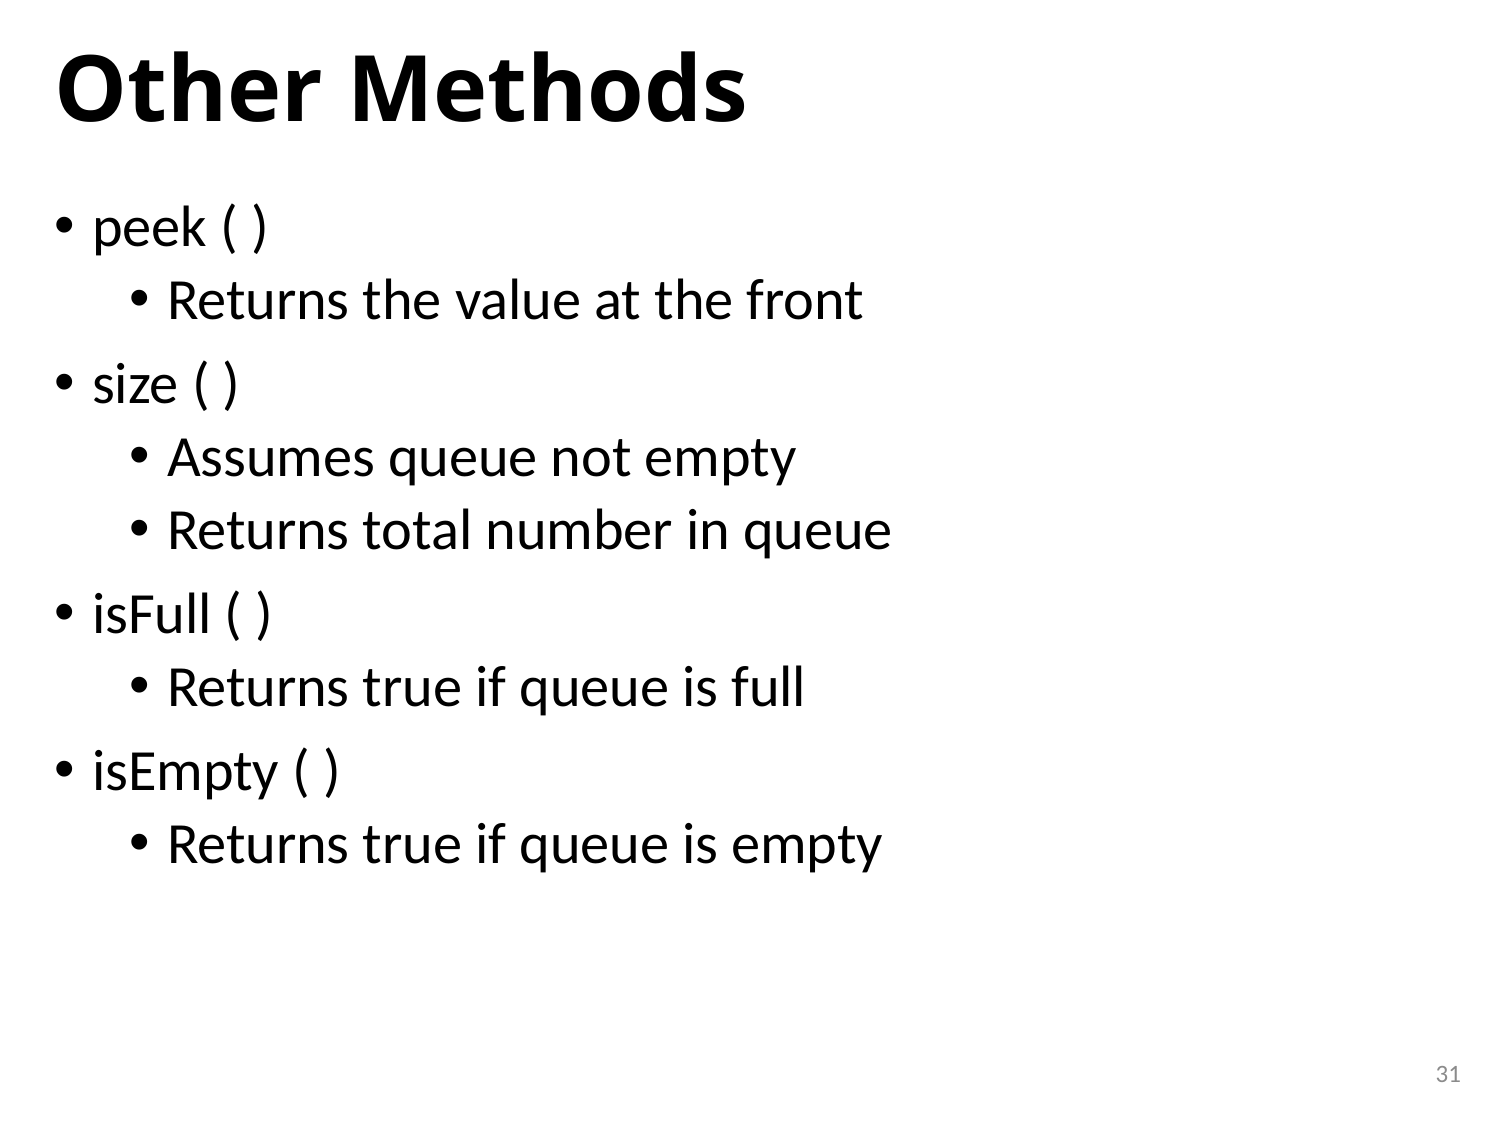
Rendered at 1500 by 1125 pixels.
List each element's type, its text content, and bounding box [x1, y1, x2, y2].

slide_number 31 [1138, 1042, 1477, 1103]
title Other Methods [39, 22, 1461, 161]
list peek ( ) Returns the value at the front size ( ) Assumes queue not empty Returns total number in queue isFull ( ) Returns true if queue is full isEmpty ( ) Returns true if queue is empty [39, 188, 1461, 1085]
